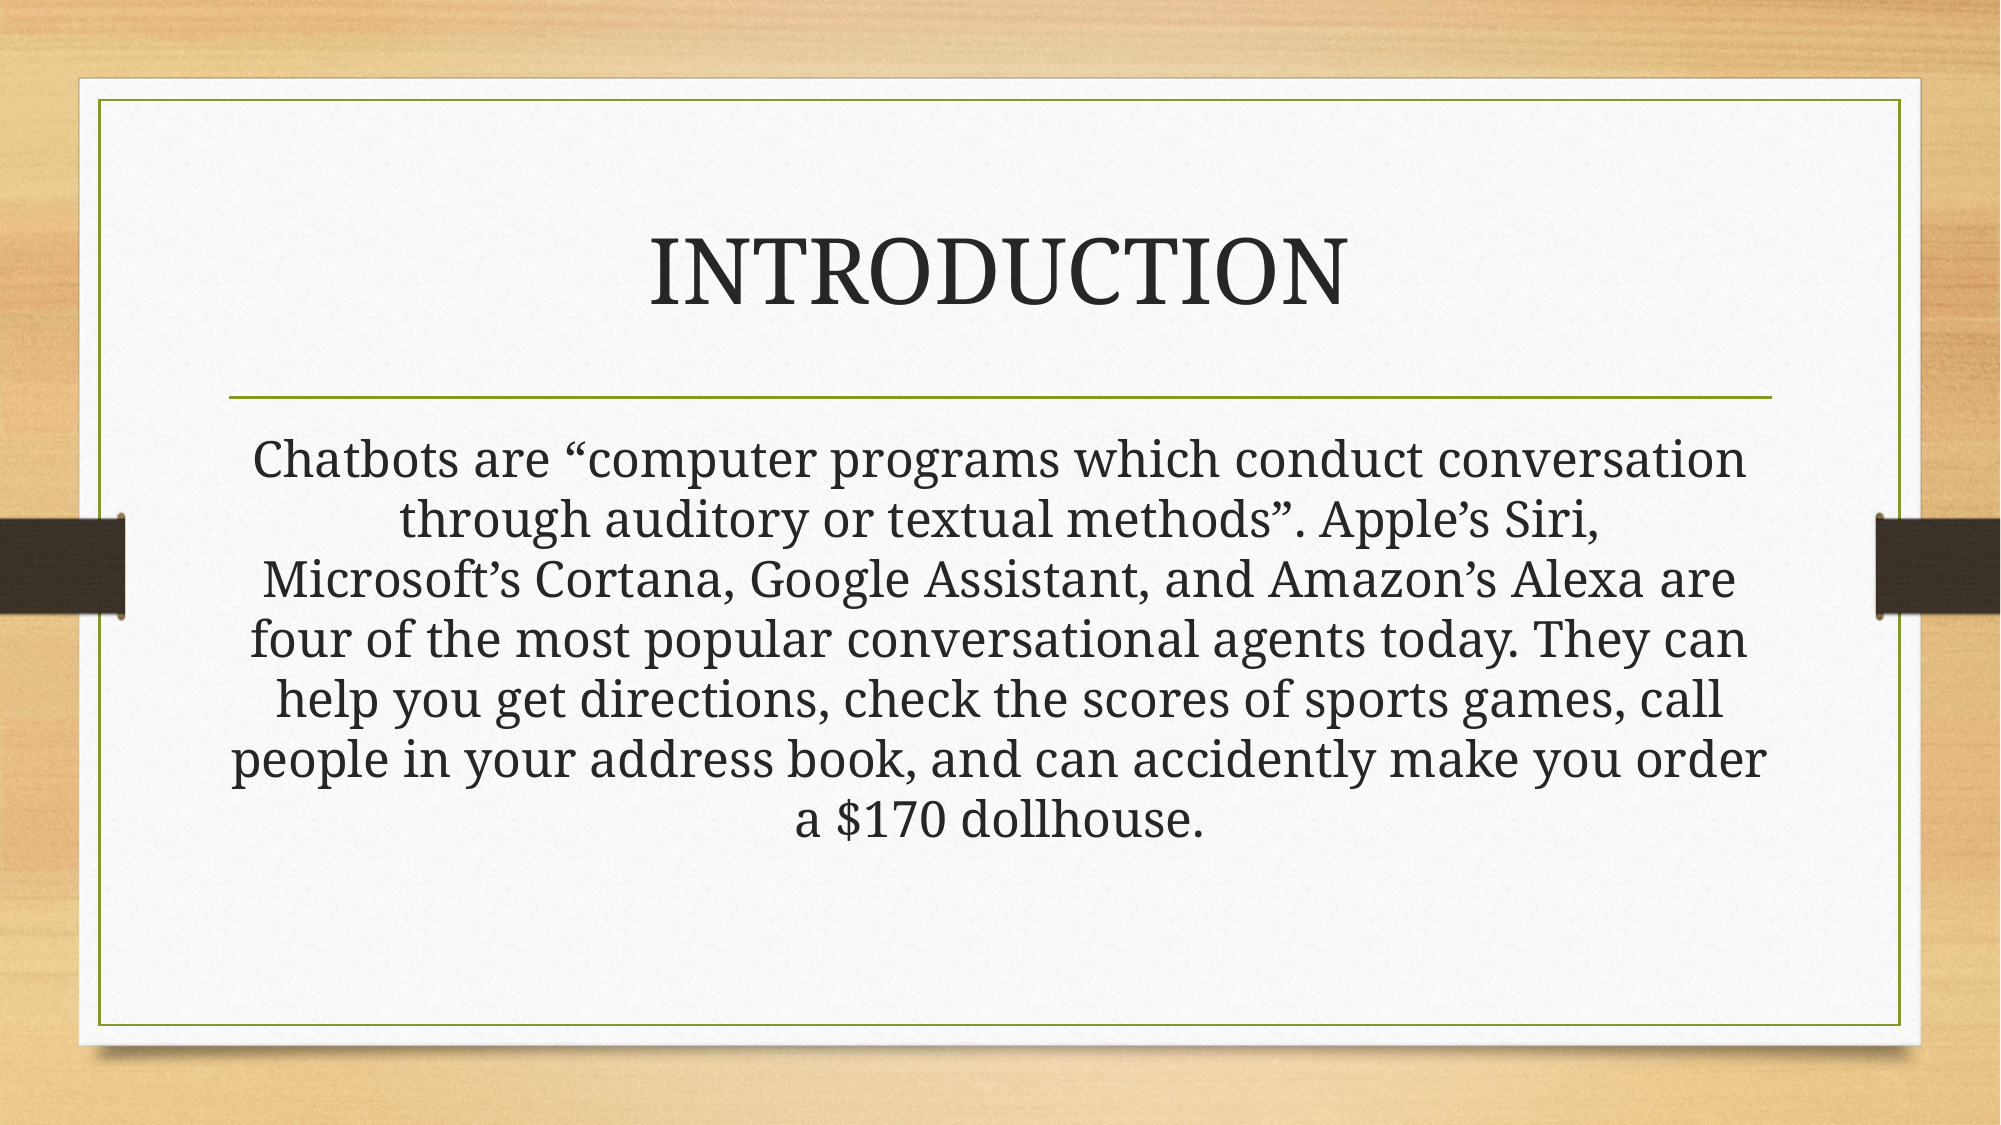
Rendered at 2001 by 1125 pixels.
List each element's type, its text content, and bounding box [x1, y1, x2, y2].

title INTRODUCTION [212, 161, 1788, 375]
list Chatbots are “computer programs which conduct conversation through auditory or textual methods”. Apple’s Siri, Microsoft’s Cortana, Google Assistant, and Amazon’s Alexa are four of the most popular conversational agents today. They can help you get directions, check the scores of sports games, call people in your address book, and can accidently make you order a $170 dollhouse. [212, 419, 1788, 964]
picture [0, 0, 2001, 1125]
